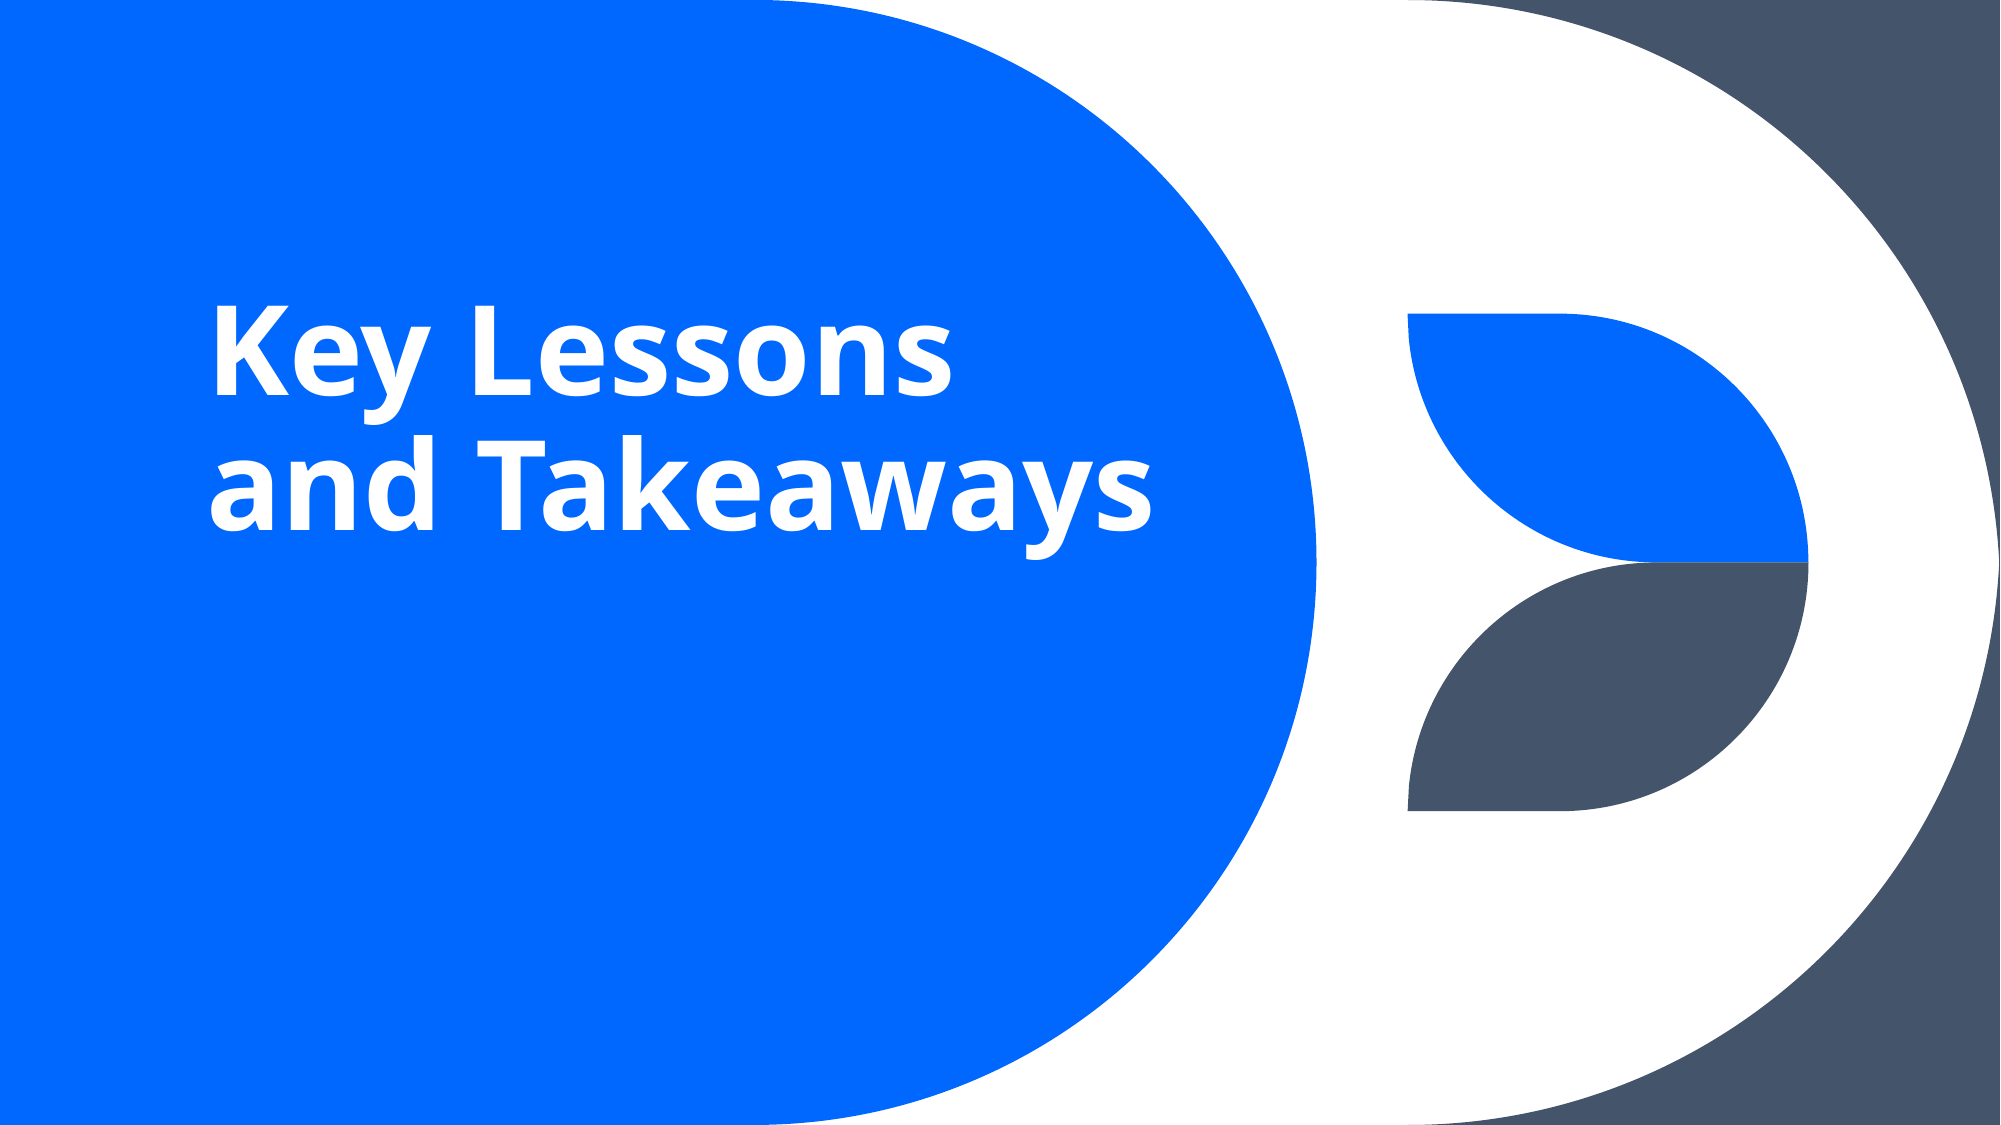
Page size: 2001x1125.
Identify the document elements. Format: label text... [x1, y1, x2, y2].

title Key Lessons and Takeaways [191, 29, 1217, 566]
